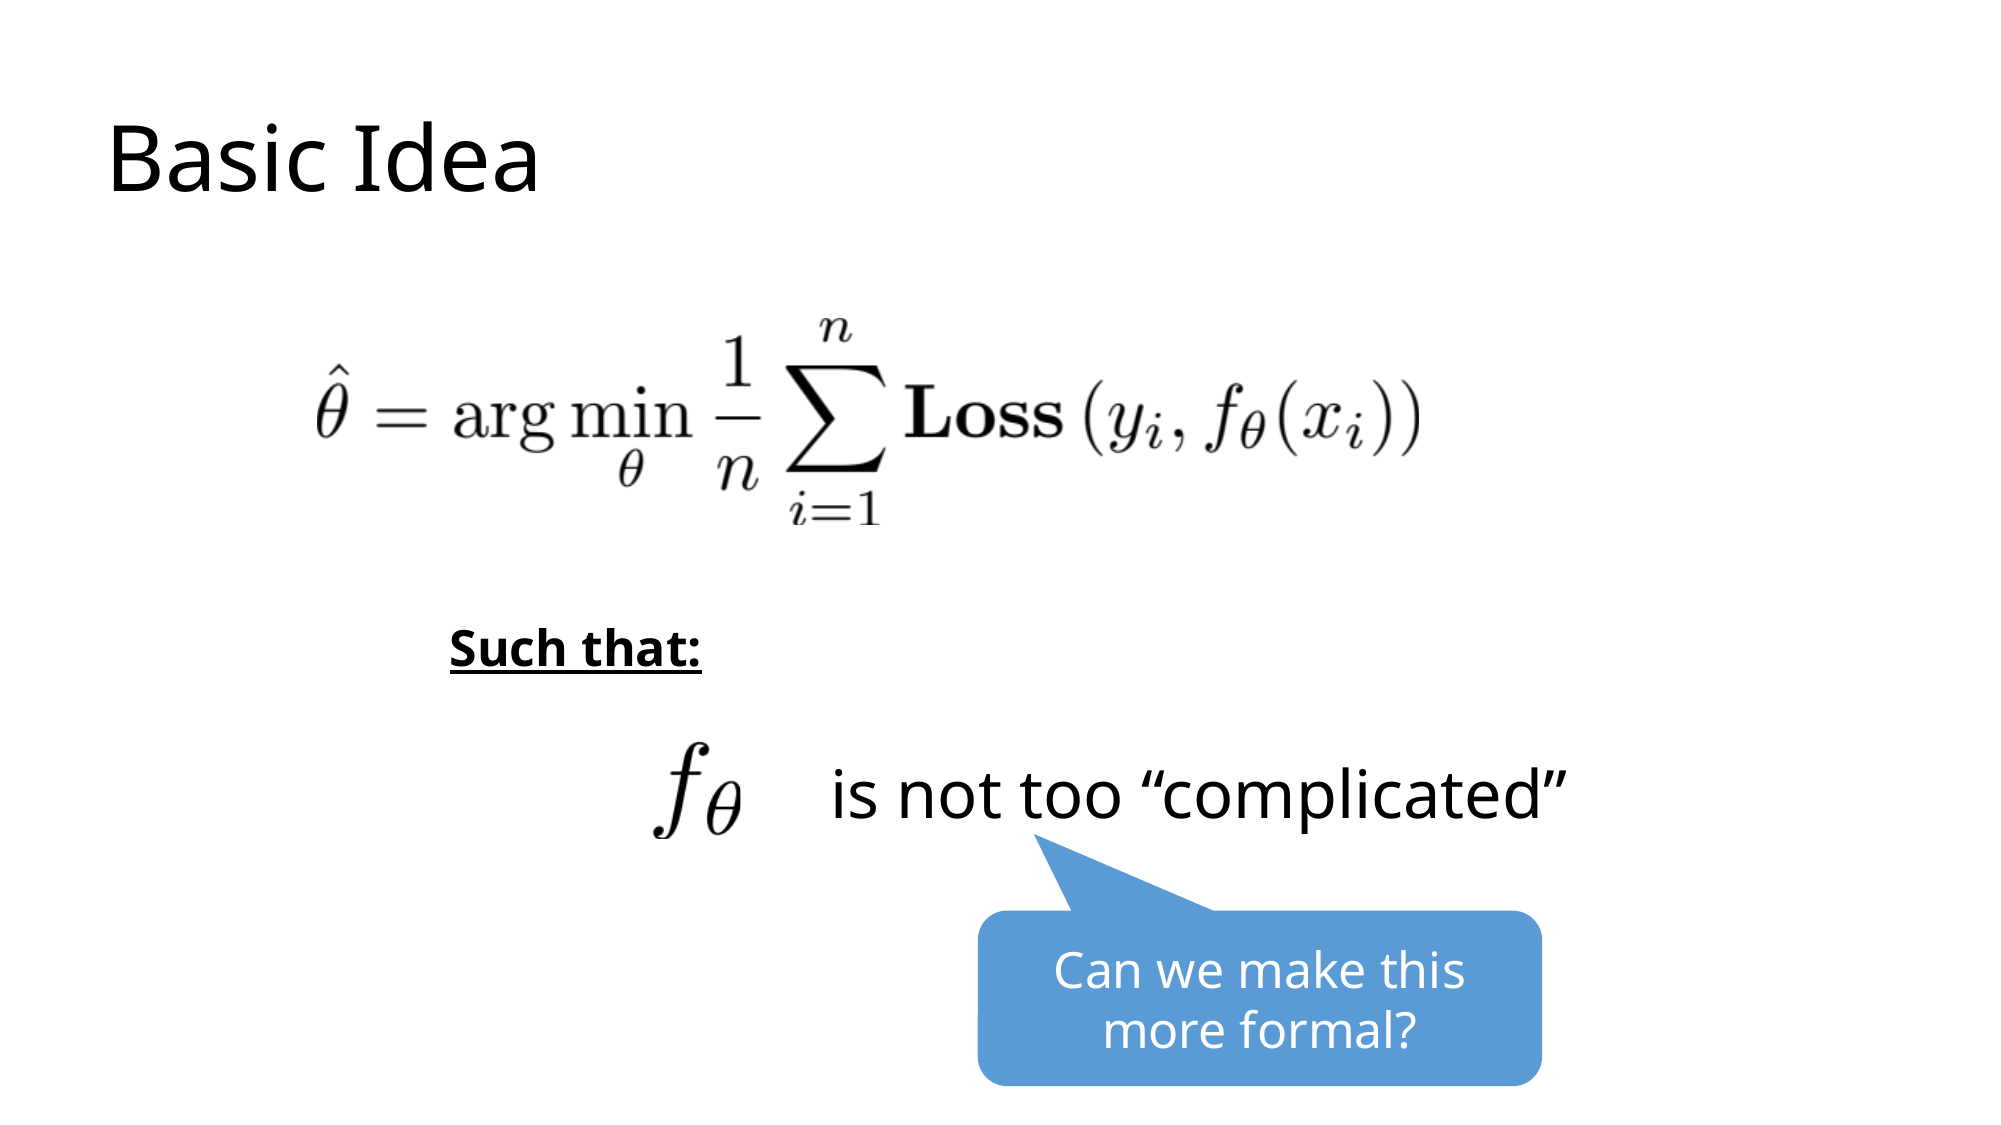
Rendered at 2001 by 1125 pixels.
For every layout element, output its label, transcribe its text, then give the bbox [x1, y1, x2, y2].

picture [317, 318, 1420, 525]
text_box Can we make this more formal? [977, 833, 1543, 1087]
picture [652, 741, 741, 839]
text_box is not too “complicated” [815, 743, 1584, 839]
title Basic Idea [90, 52, 1863, 271]
text_box Such that: [435, 609, 718, 684]
